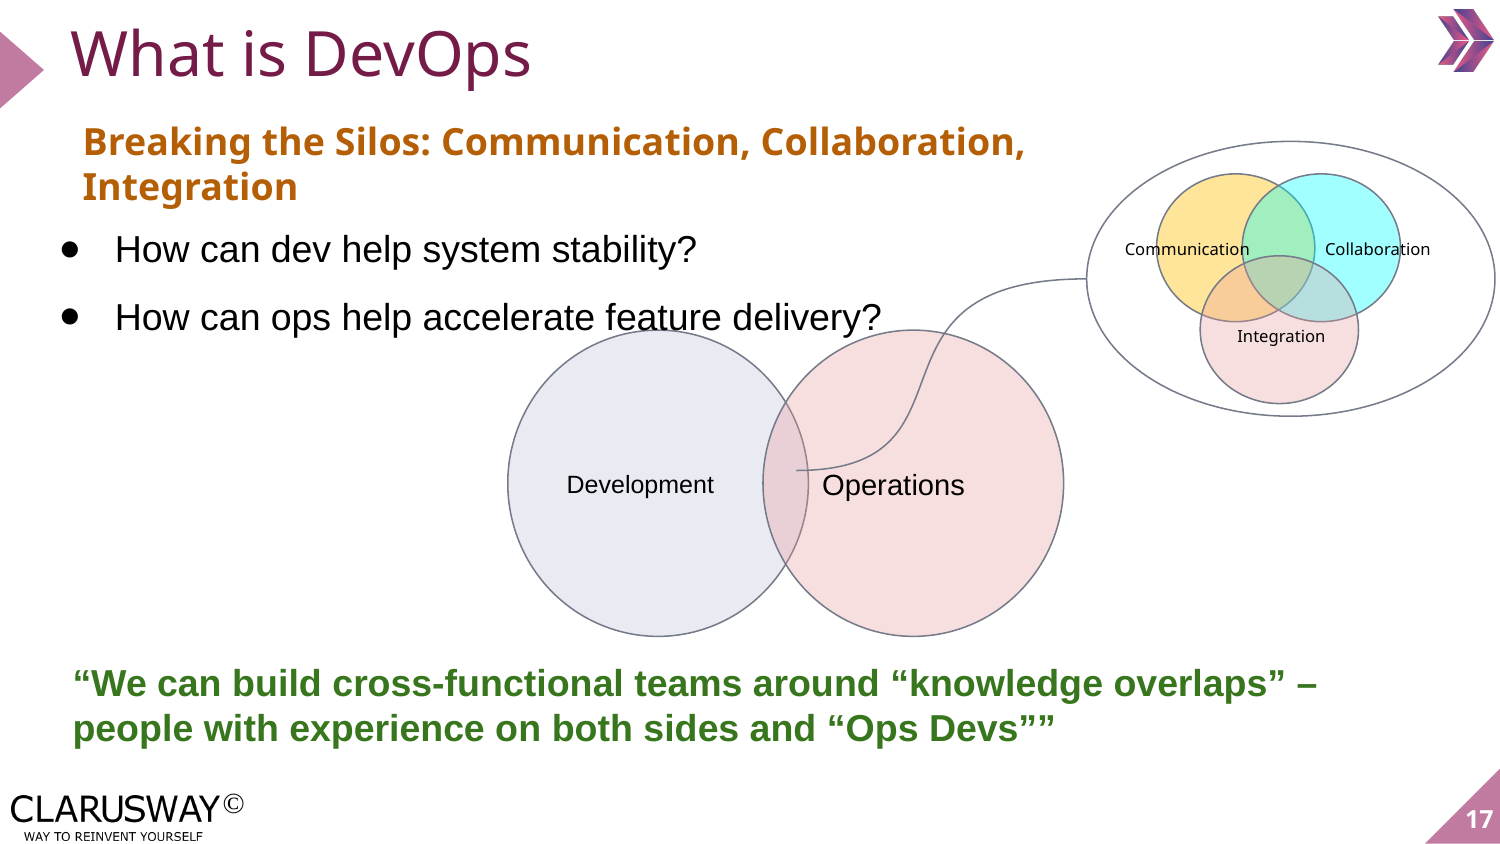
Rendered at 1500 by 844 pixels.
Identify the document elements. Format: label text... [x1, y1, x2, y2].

text_box Breaking the Silos: Communication, Collaboration, Integration [67, 103, 1140, 224]
title What is DevOps [70, 28, 997, 103]
text_box How can dev help system stability? How can ops help accelerate feature delivery? [24, 187, 963, 353]
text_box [796, 278, 1087, 471]
text_box Operations [762, 394, 1064, 637]
text_box “We can build cross-functional teams around “knowledge overlaps” – people with experience on both sides and “Ops Devs”” [57, 644, 1428, 764]
text_box Integration [1222, 315, 1405, 356]
text_box [1086, 141, 1495, 417]
slide_number ‹#› [1418, 760, 1494, 838]
text_box Development [507, 353, 786, 637]
picture [11, 795, 220, 841]
text_box Collaboration [1309, 228, 1492, 269]
picture [1438, 9, 1494, 72]
text_box Communication [1109, 228, 1292, 269]
